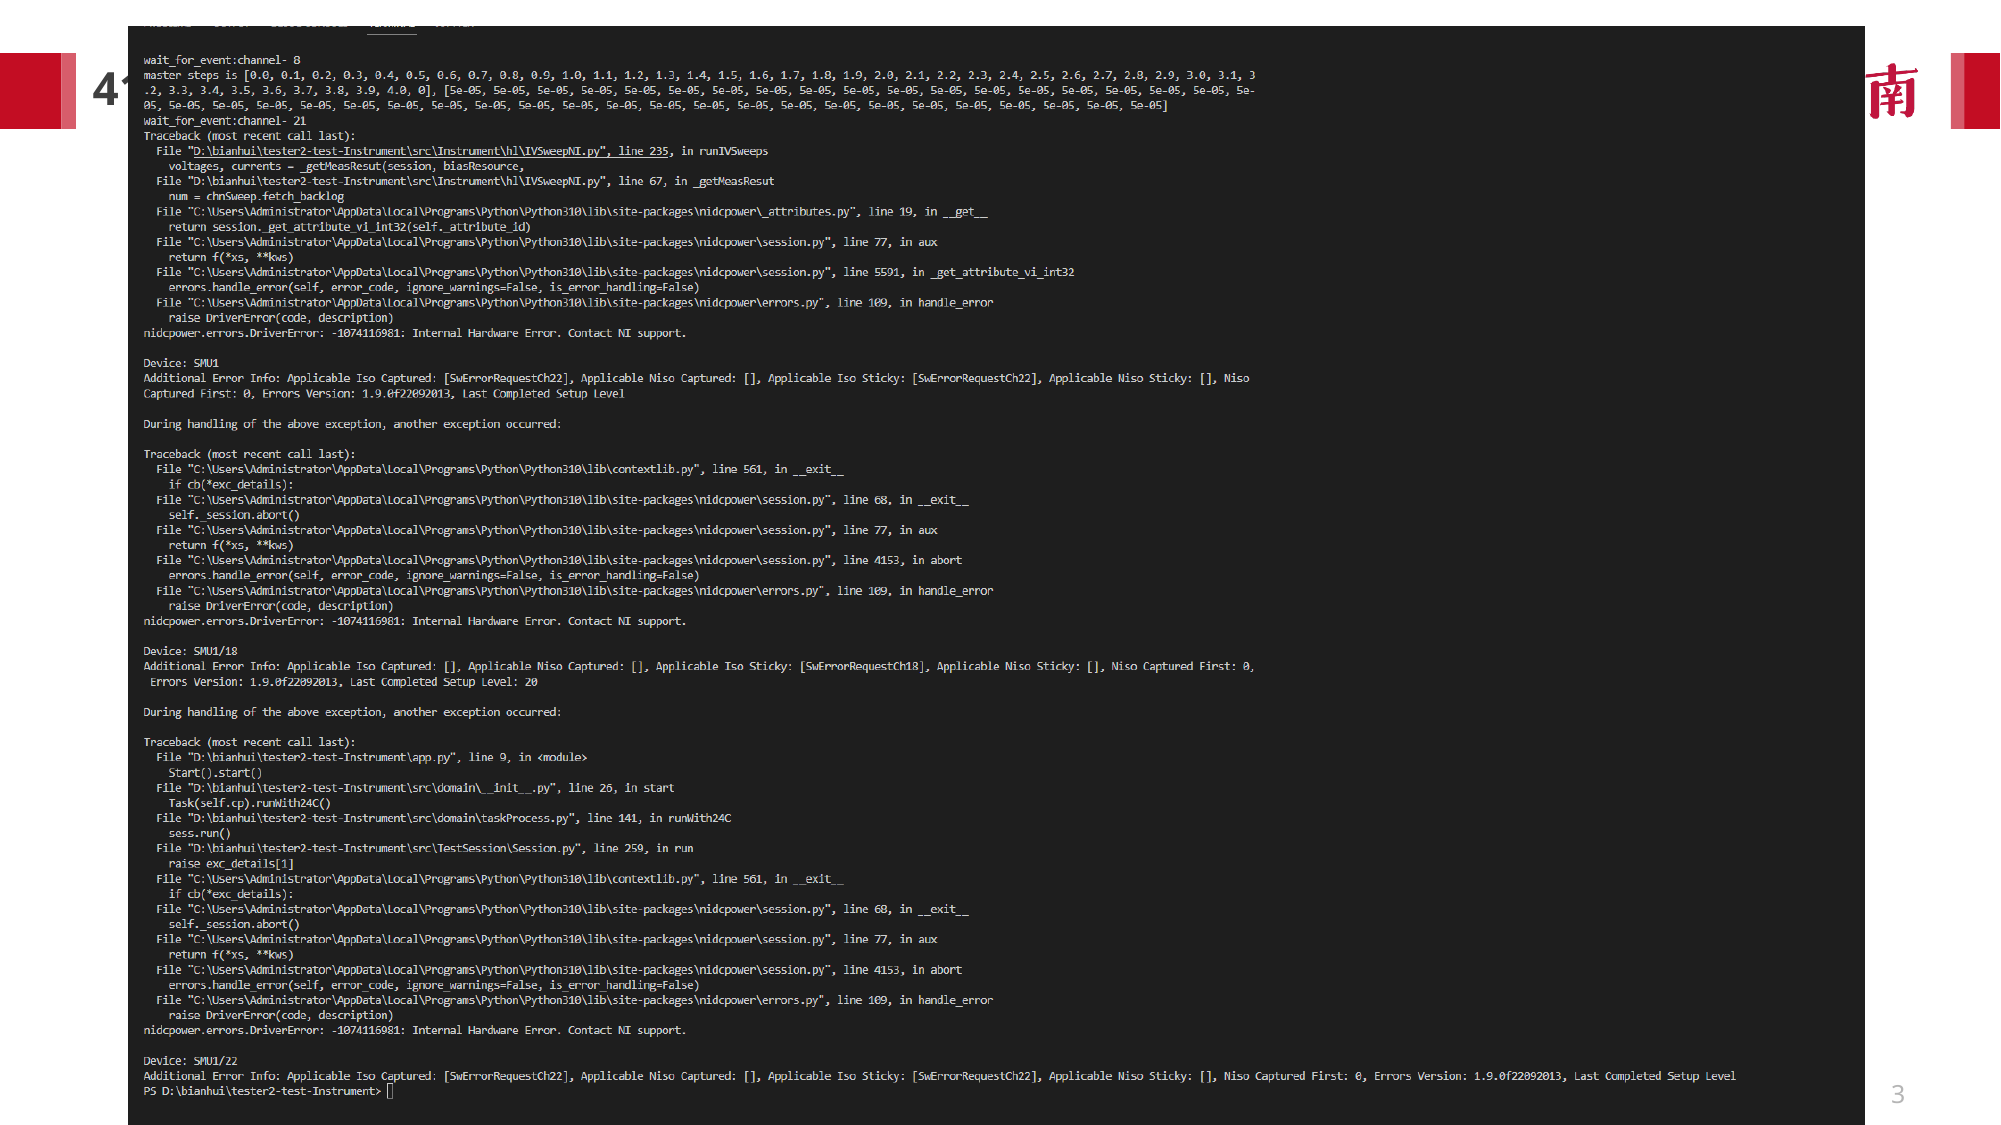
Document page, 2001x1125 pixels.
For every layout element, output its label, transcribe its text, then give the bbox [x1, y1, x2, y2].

picture [128, 26, 1921, 1125]
title 4163 sequence loop error [77, 58, 128, 122]
slide_number 3 [1865, 1064, 1921, 1125]
